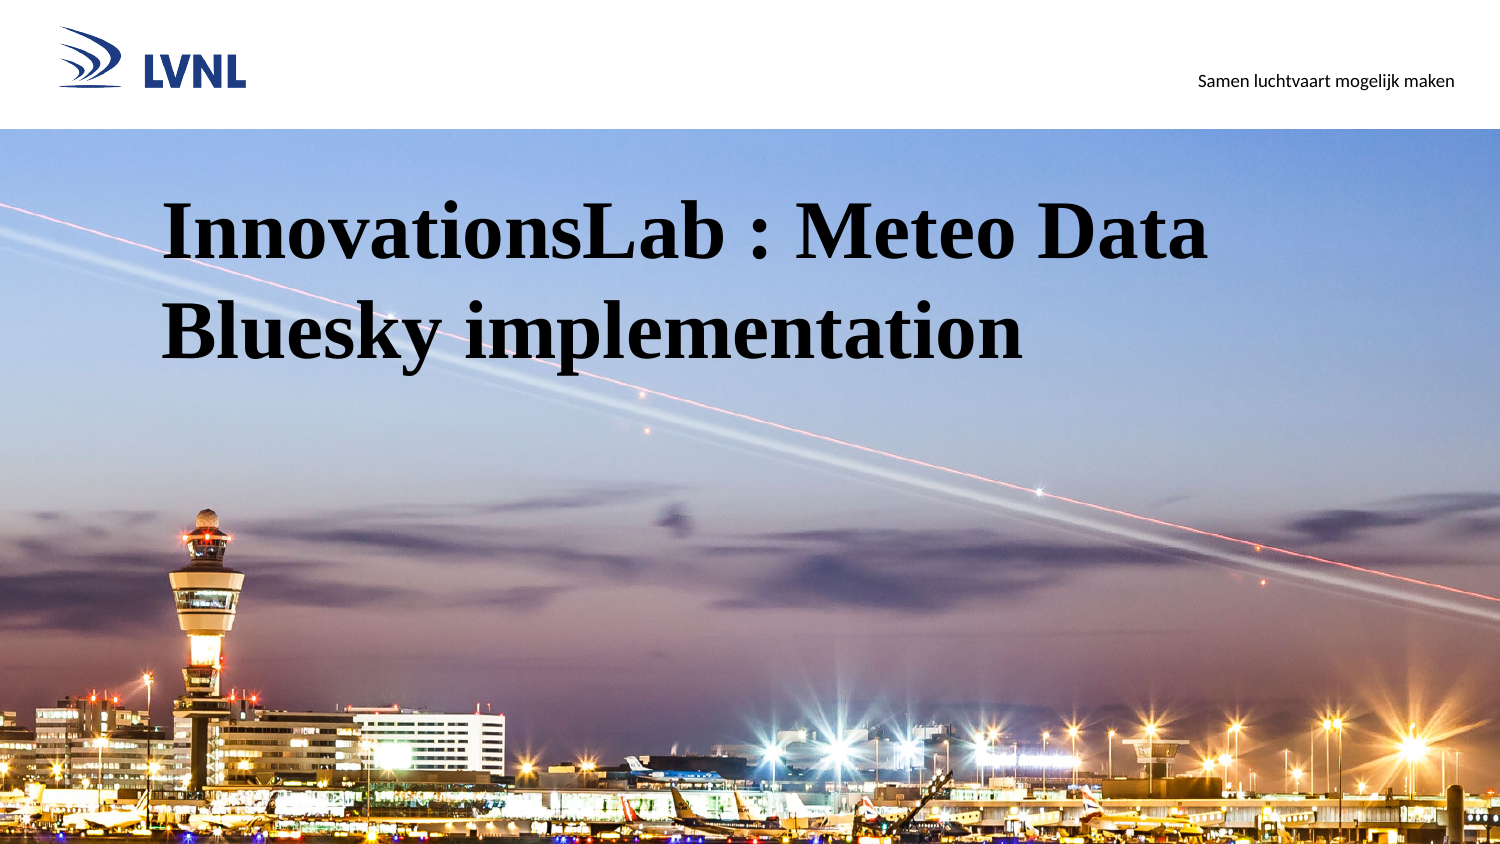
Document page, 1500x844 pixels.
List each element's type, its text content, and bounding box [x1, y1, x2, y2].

list InnovationsLab : Meteo Data Bluesky implementation [146, 167, 1386, 332]
picture [0, 3, 1500, 844]
